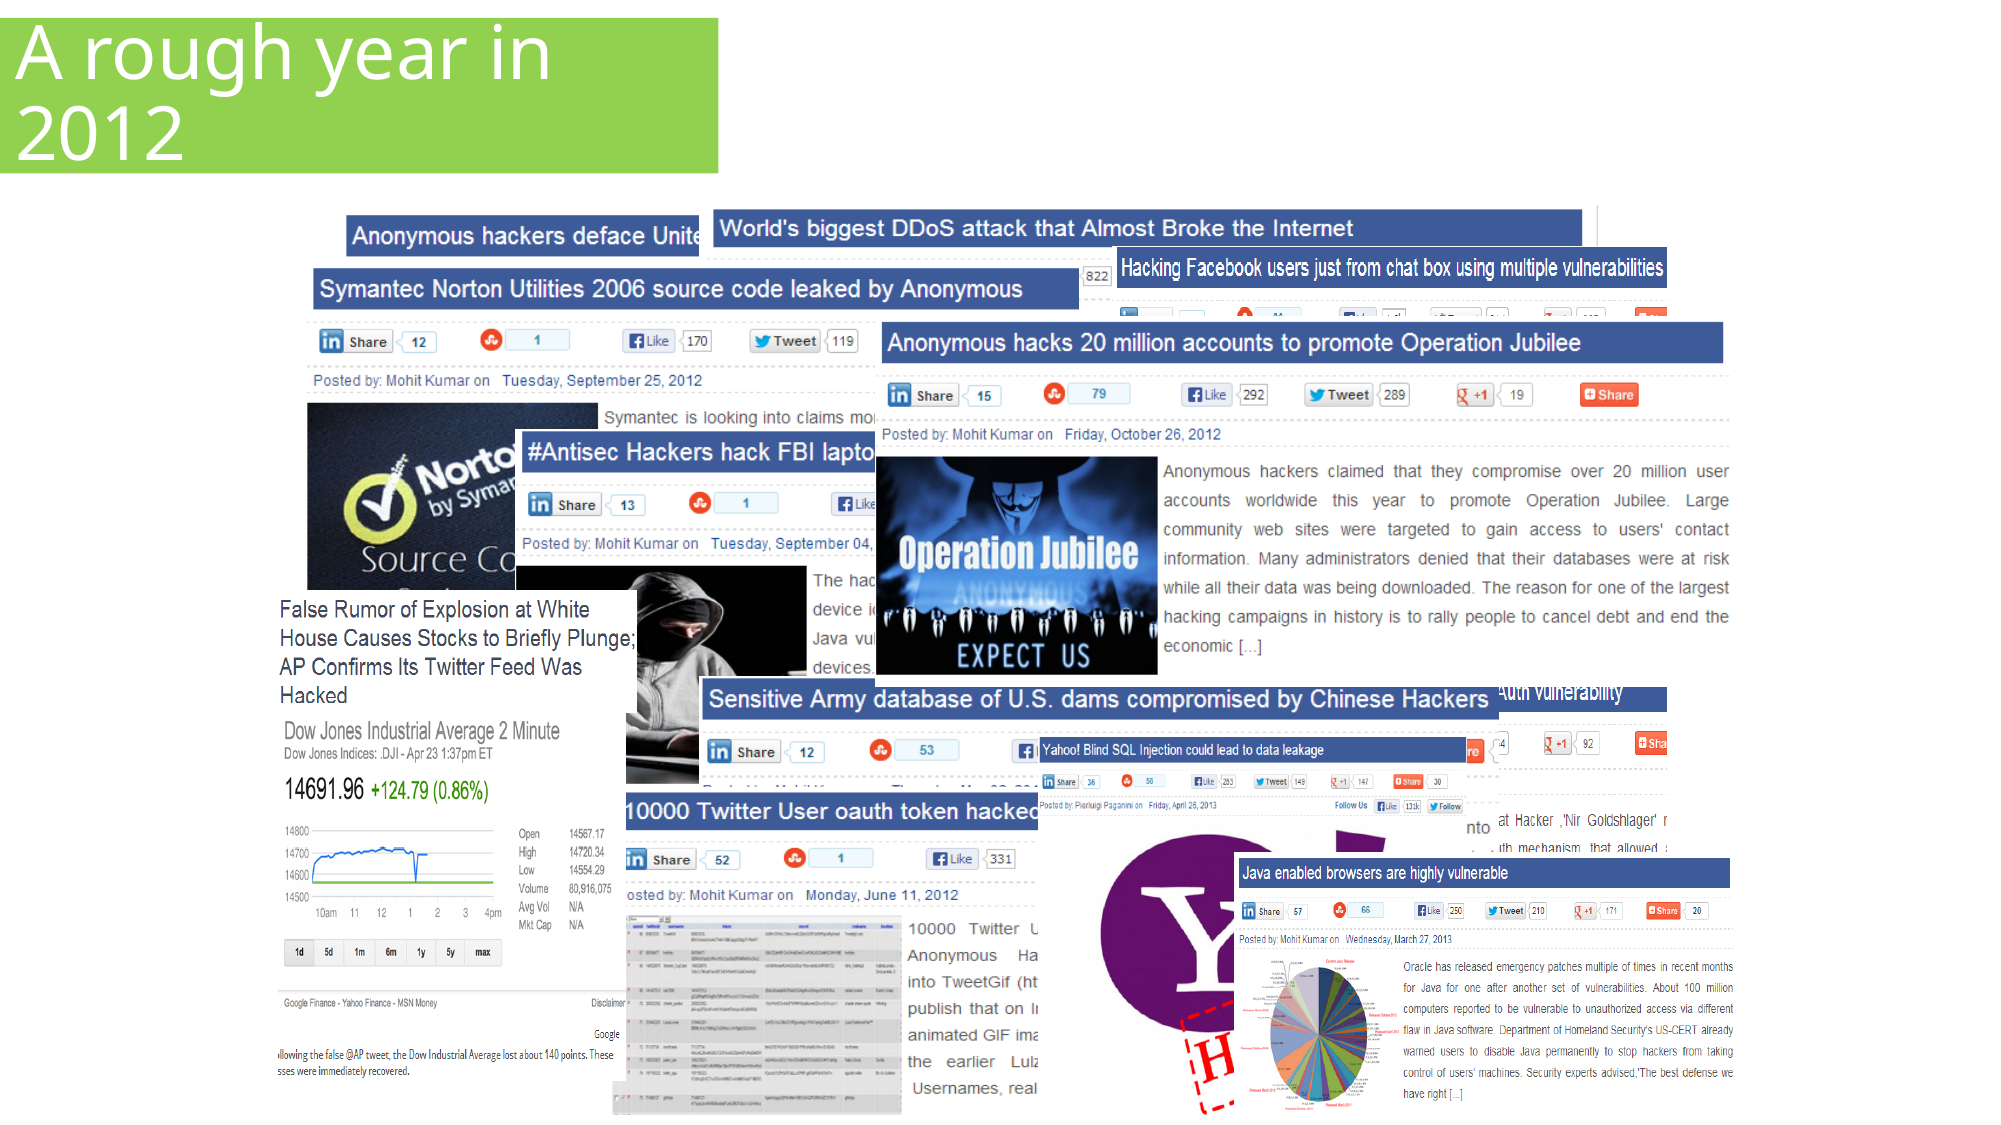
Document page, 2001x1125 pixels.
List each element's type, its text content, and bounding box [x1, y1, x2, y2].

picture [277, 205, 1735, 1116]
title A rough year in 2012 [0, 17, 719, 174]
